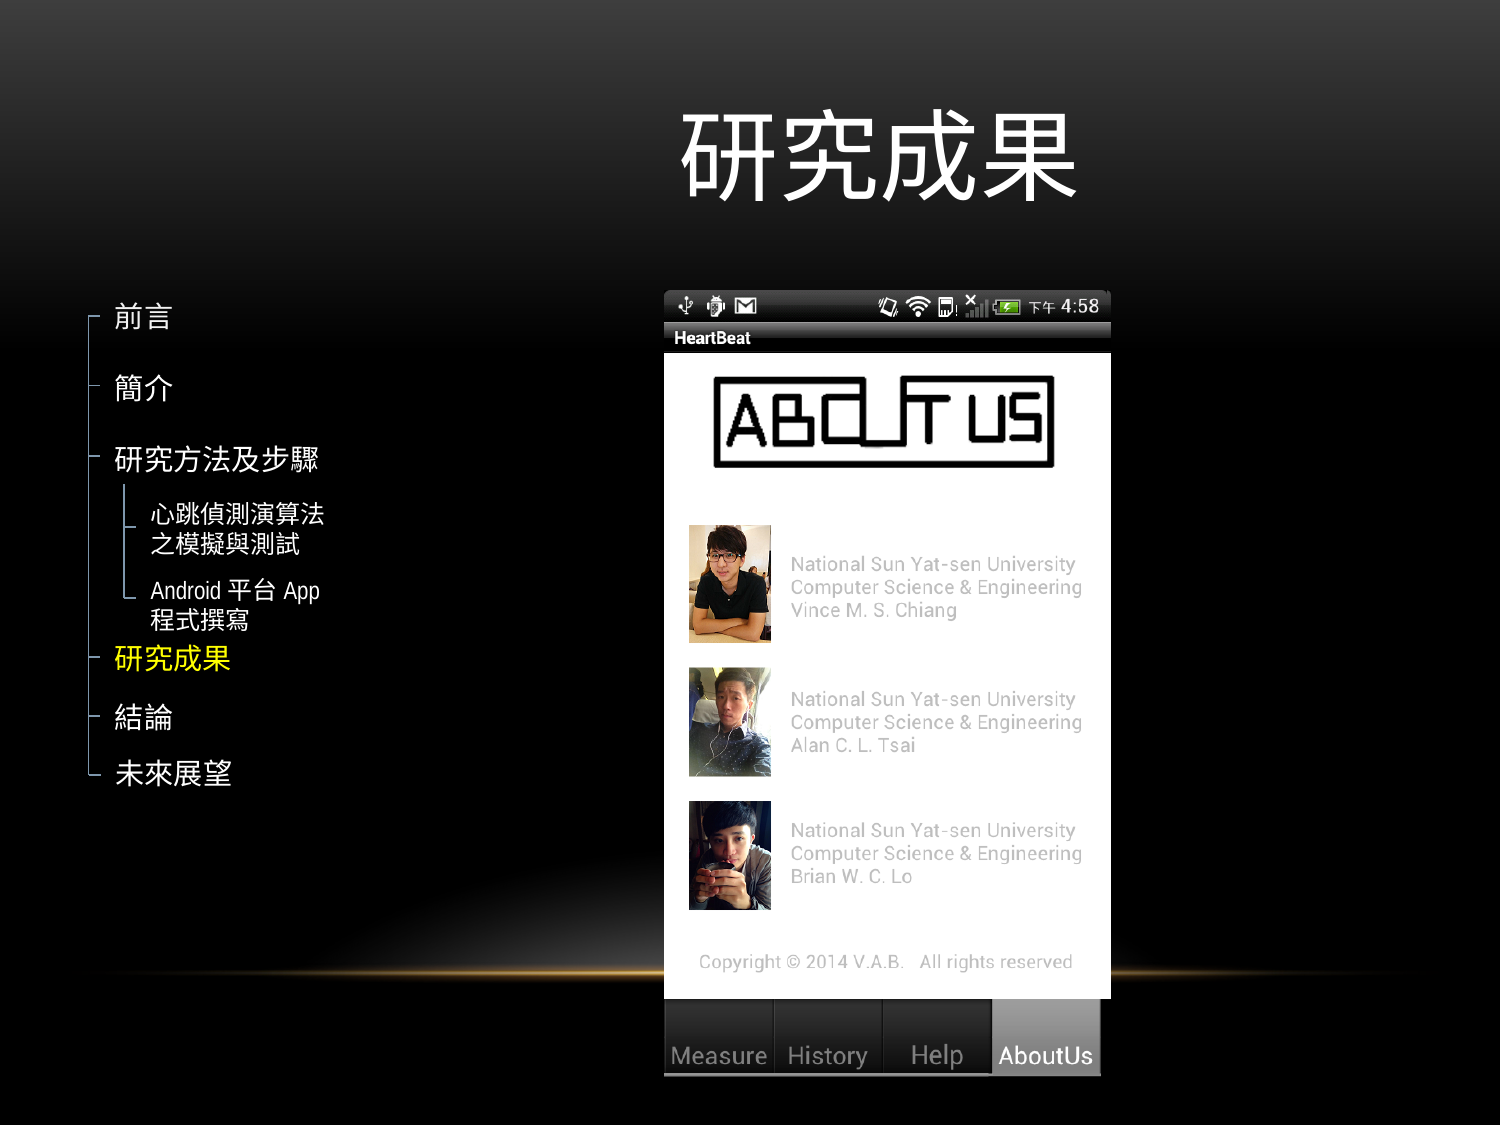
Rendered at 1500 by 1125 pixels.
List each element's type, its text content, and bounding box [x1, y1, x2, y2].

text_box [88, 290, 361, 799]
picture [0, 0, 1500, 1125]
title 研究成果 [348, 66, 1412, 221]
